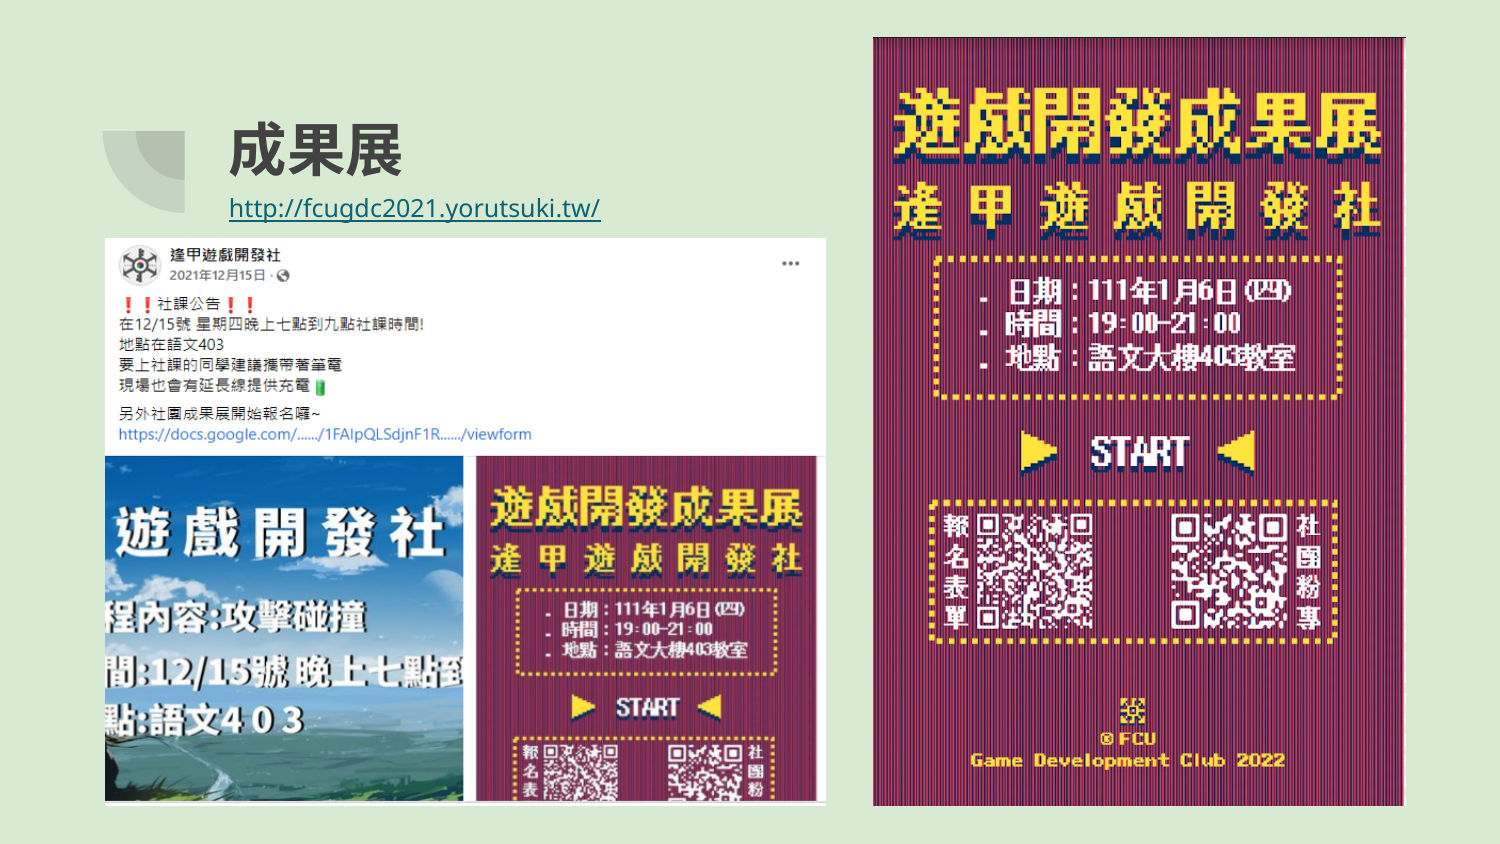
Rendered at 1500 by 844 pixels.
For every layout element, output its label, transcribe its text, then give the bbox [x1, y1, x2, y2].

title 成果展 [213, 98, 867, 263]
text_box http://fcugdc2021.yorutsuki.tw/ [213, 177, 706, 236]
picture [872, 37, 1406, 806]
picture [104, 238, 826, 806]
